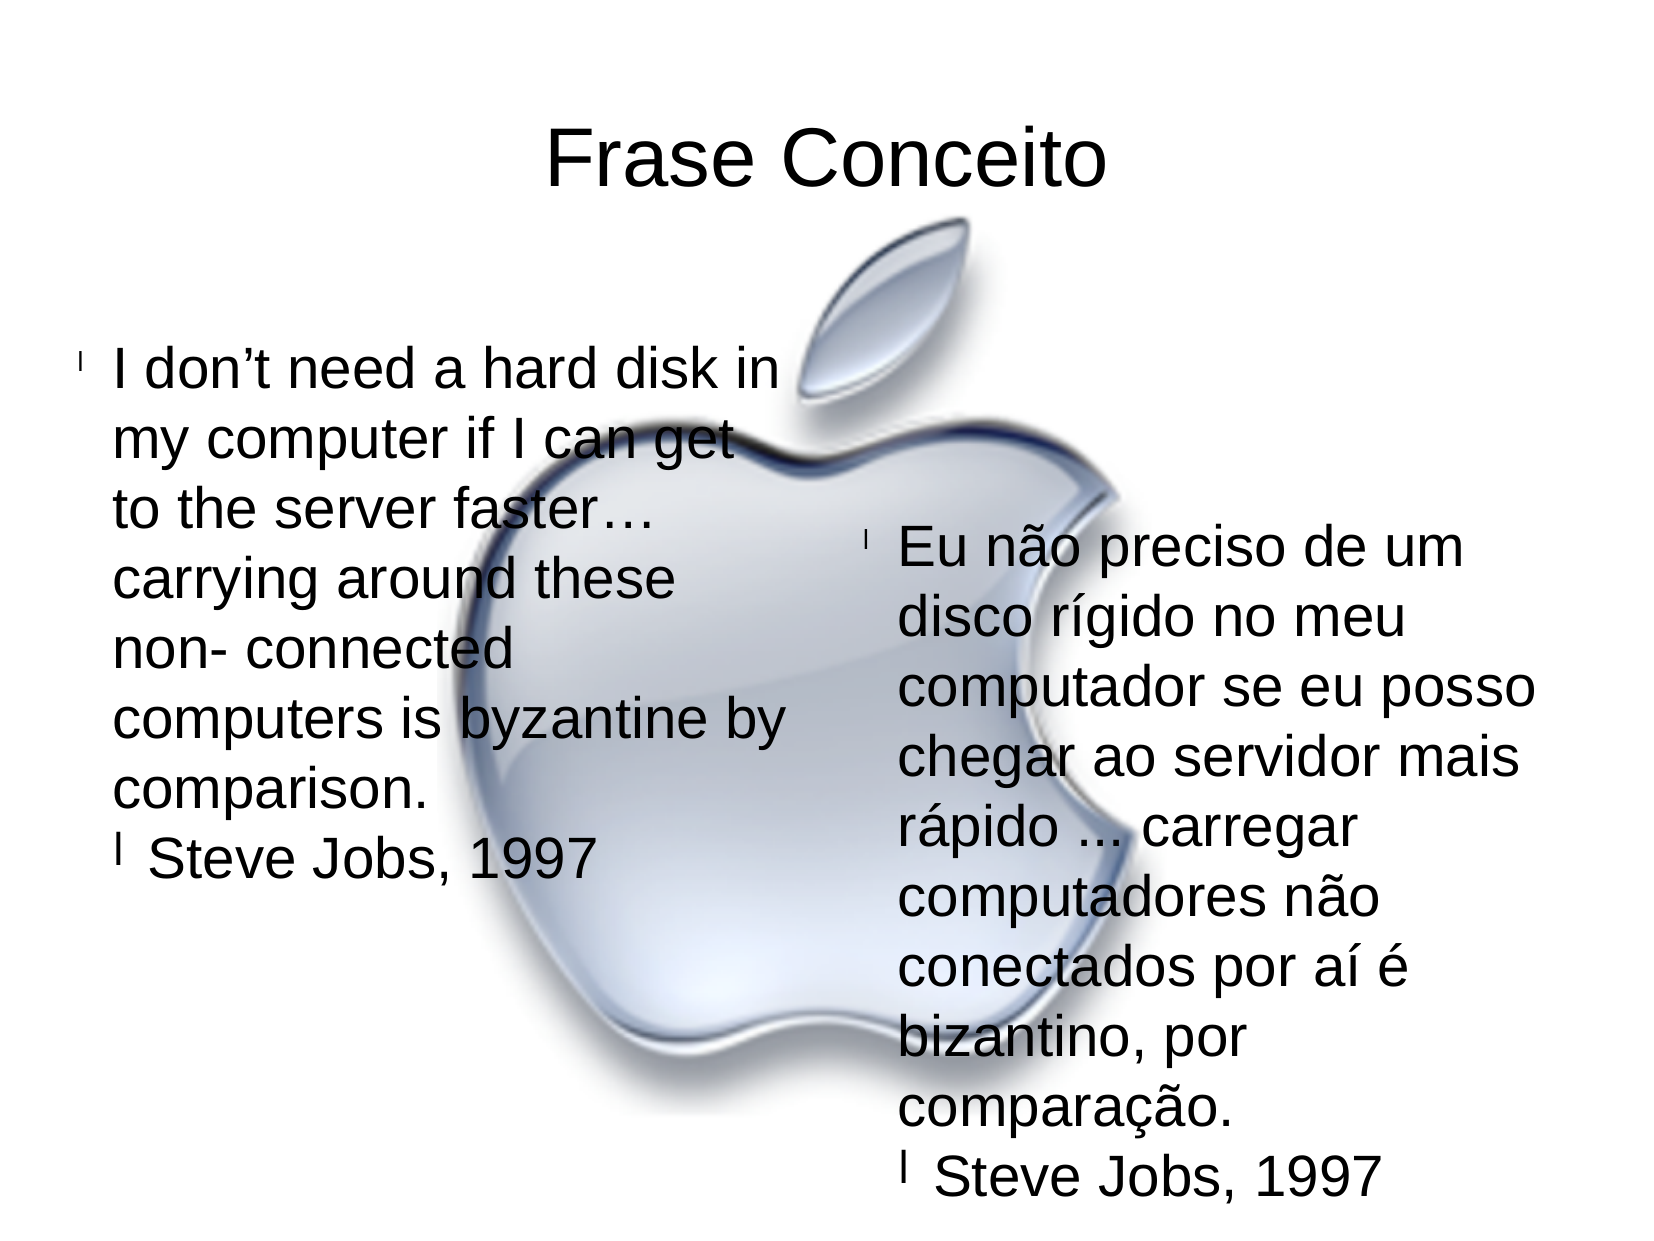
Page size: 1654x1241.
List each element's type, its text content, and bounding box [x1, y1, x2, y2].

text_box Frase Conceito [82, 49, 1571, 257]
text_box I don’t need a hard disk in my computer if I can get to the server faster… carrying around these non- connected computers is byzantine by comparison. Steve Jobs, 1997 [76, 330, 431, 981]
text_box Eu não preciso de um disco rígido no meu computador se eu posso chegar ao servidor mais rápido ... carregar computadores não conectados por aí é bizantino, por comparação. Steve Jobs, 1997 [862, 507, 1583, 1158]
picture [436, 198, 1188, 1135]
